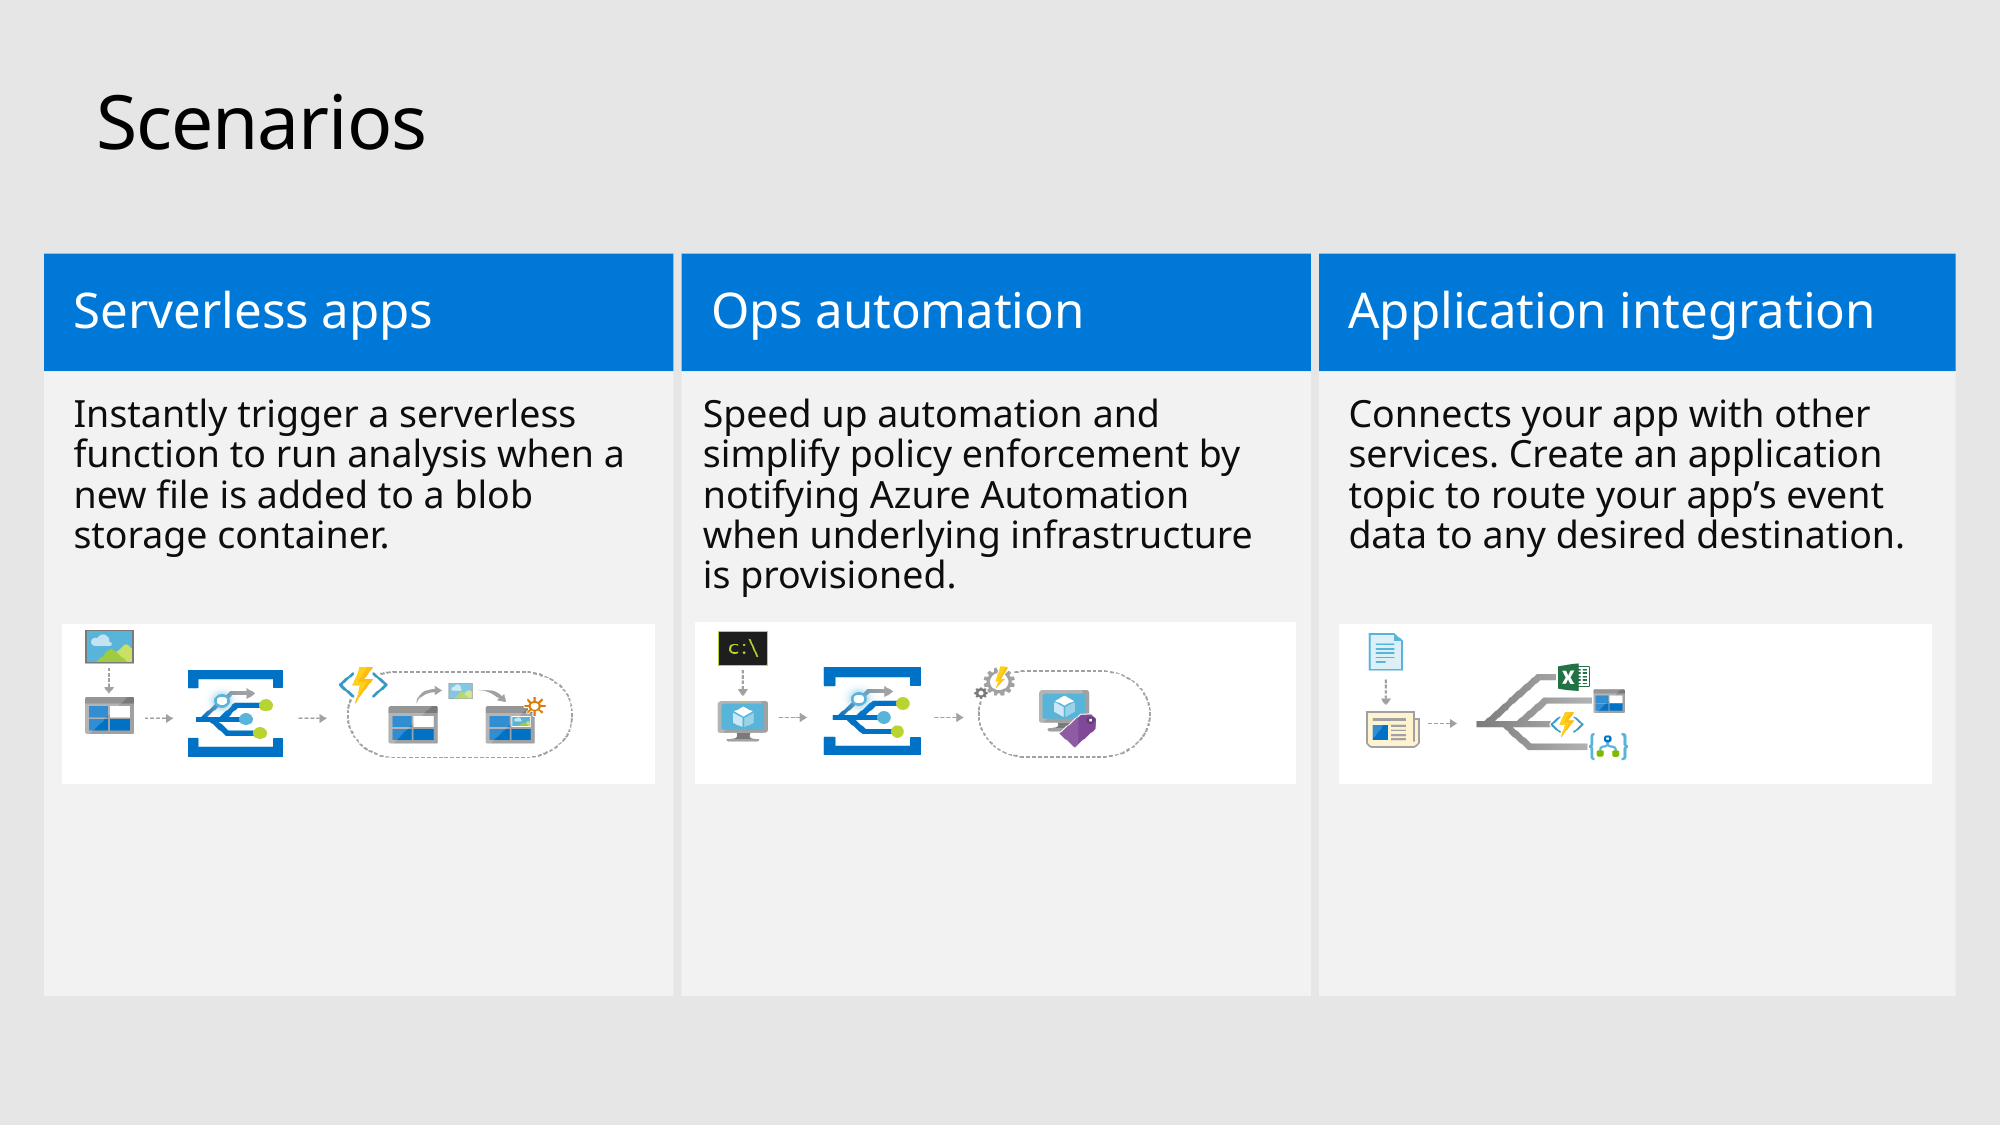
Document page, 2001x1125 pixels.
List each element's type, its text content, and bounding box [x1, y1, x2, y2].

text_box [673, 371, 1312, 997]
text_box Ops automation [681, 253, 1311, 371]
text_box Serverless apps [44, 253, 674, 371]
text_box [43, 371, 673, 997]
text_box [1318, 371, 1956, 997]
text_box Application integration [1319, 253, 1956, 371]
title Scenarios [96, 75, 1904, 166]
